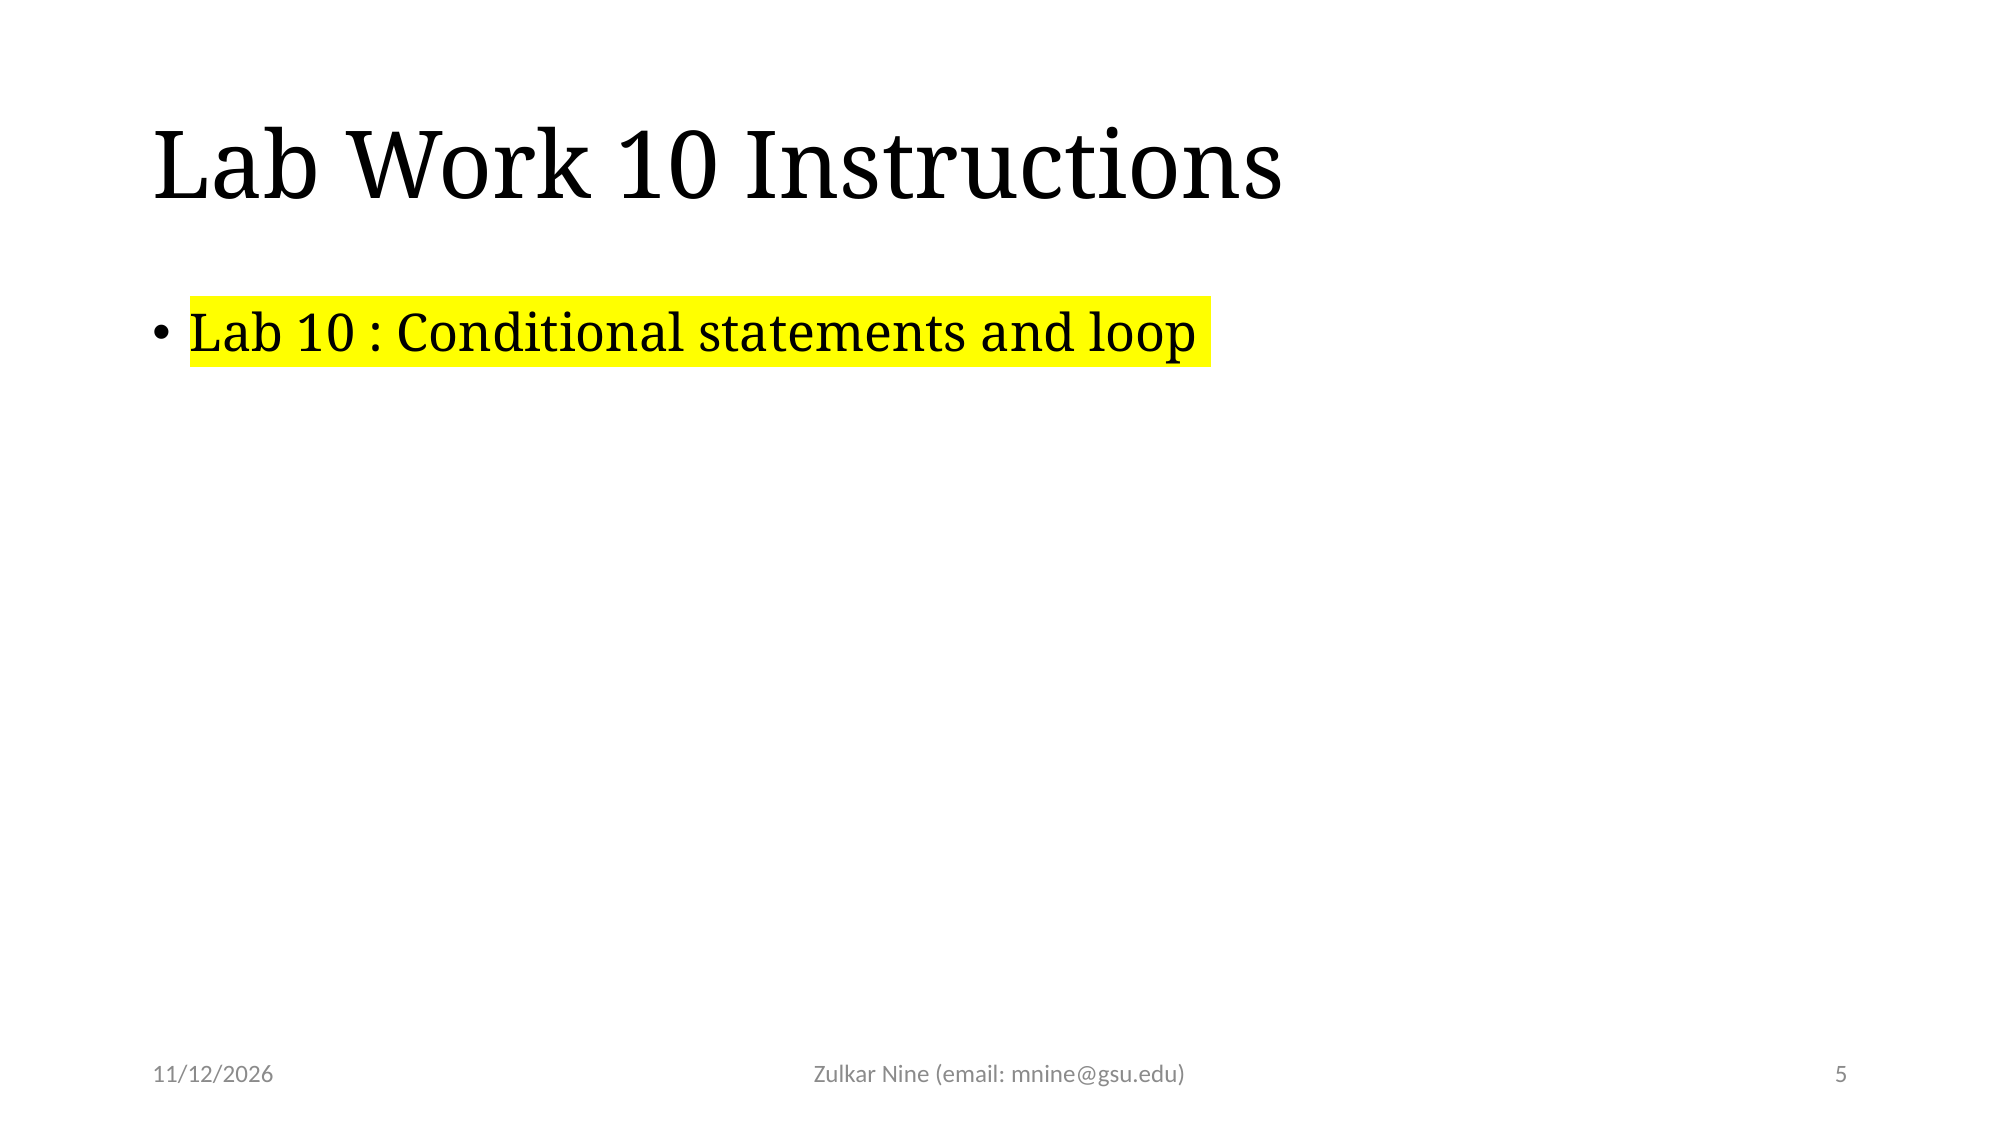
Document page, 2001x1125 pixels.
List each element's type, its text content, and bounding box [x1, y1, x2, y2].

slide_number 5 [1412, 1042, 1863, 1103]
list Lab 10 : Conditional statements and loop [137, 299, 1863, 1014]
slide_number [137, 1042, 588, 1103]
title Lab Work 10 Instructions [137, 59, 1863, 278]
footer Zulkar Nine (email: mnine@gsu.edu) [662, 1042, 1338, 1103]
